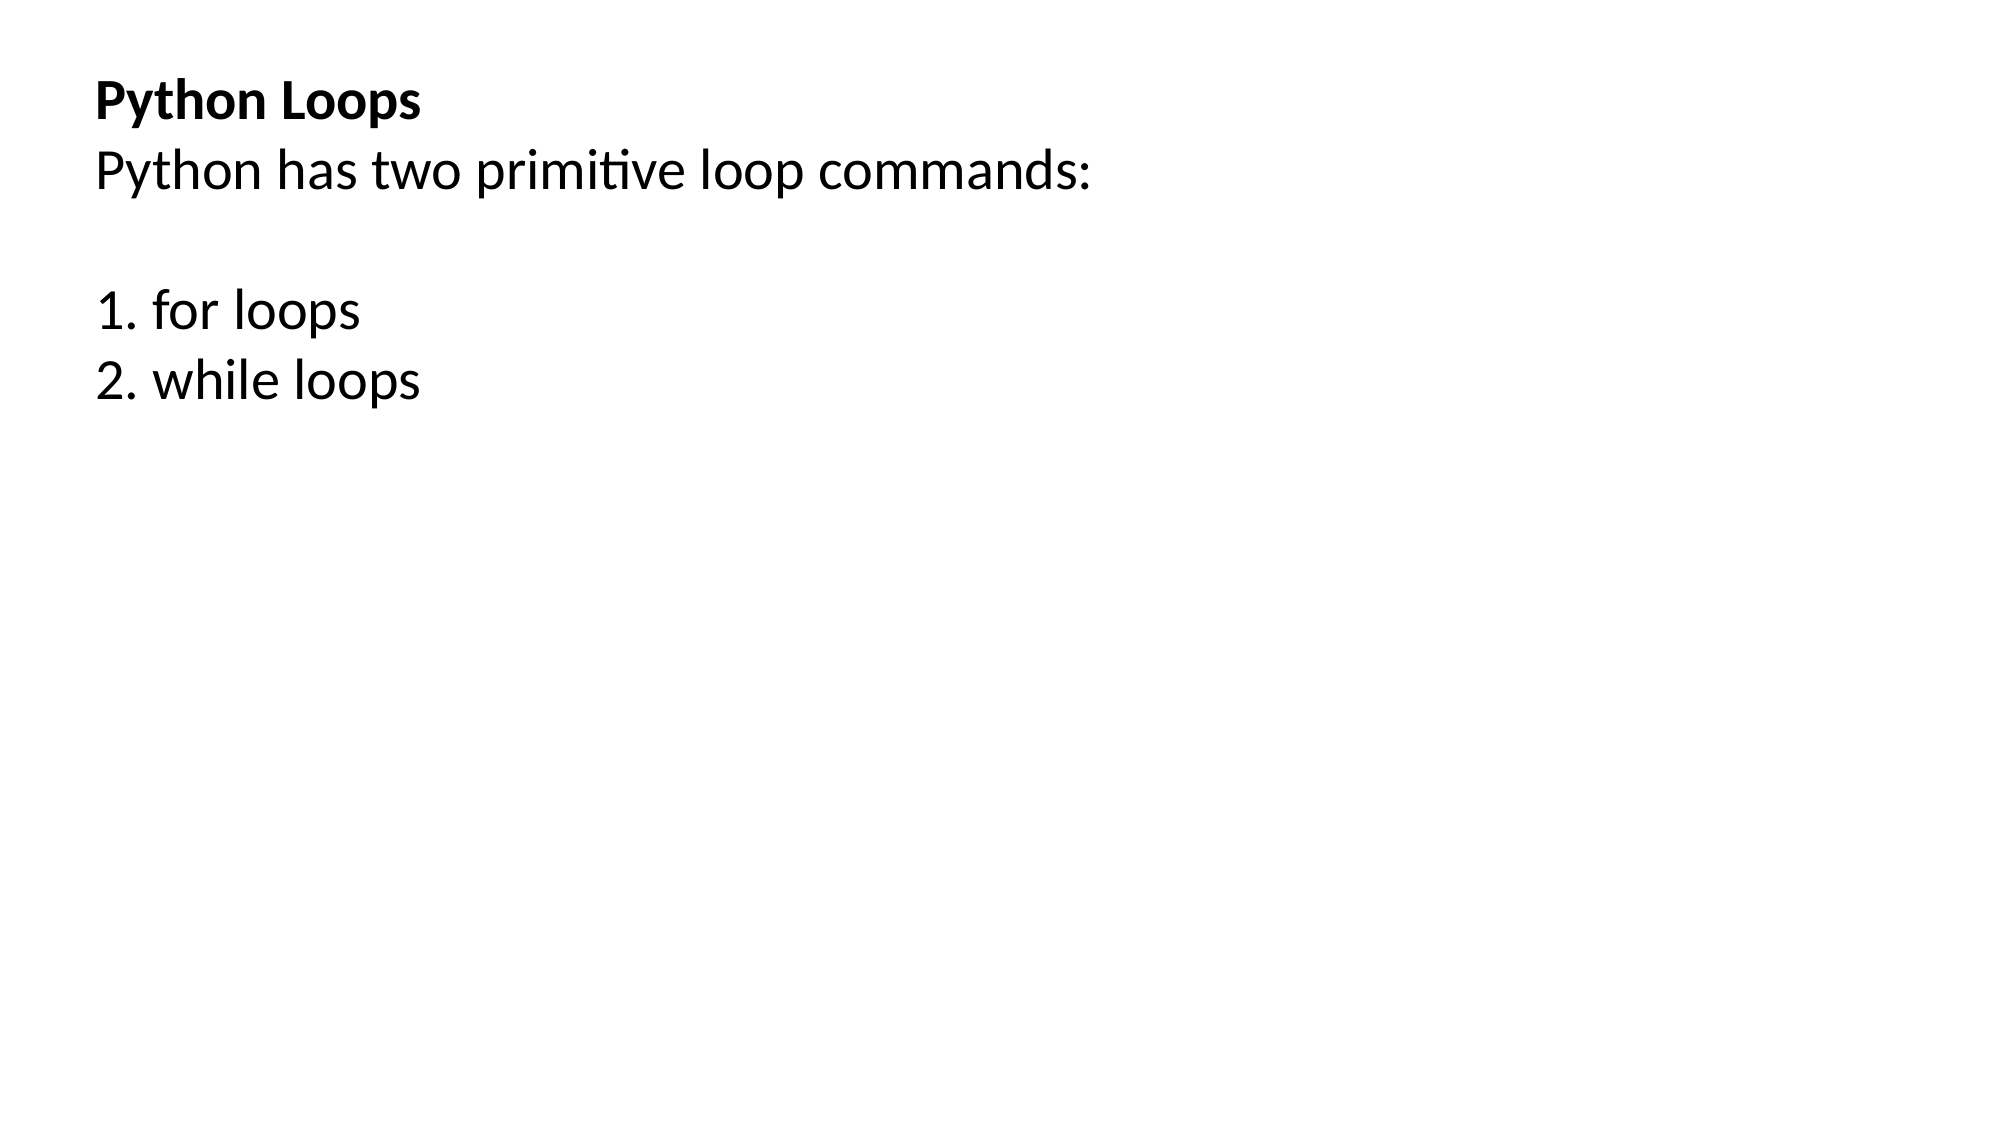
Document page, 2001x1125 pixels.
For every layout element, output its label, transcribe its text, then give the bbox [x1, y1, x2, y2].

text_box Python Loops Python has two primitive loop commands: 1. for loops 2. while loops [80, 53, 1570, 498]
